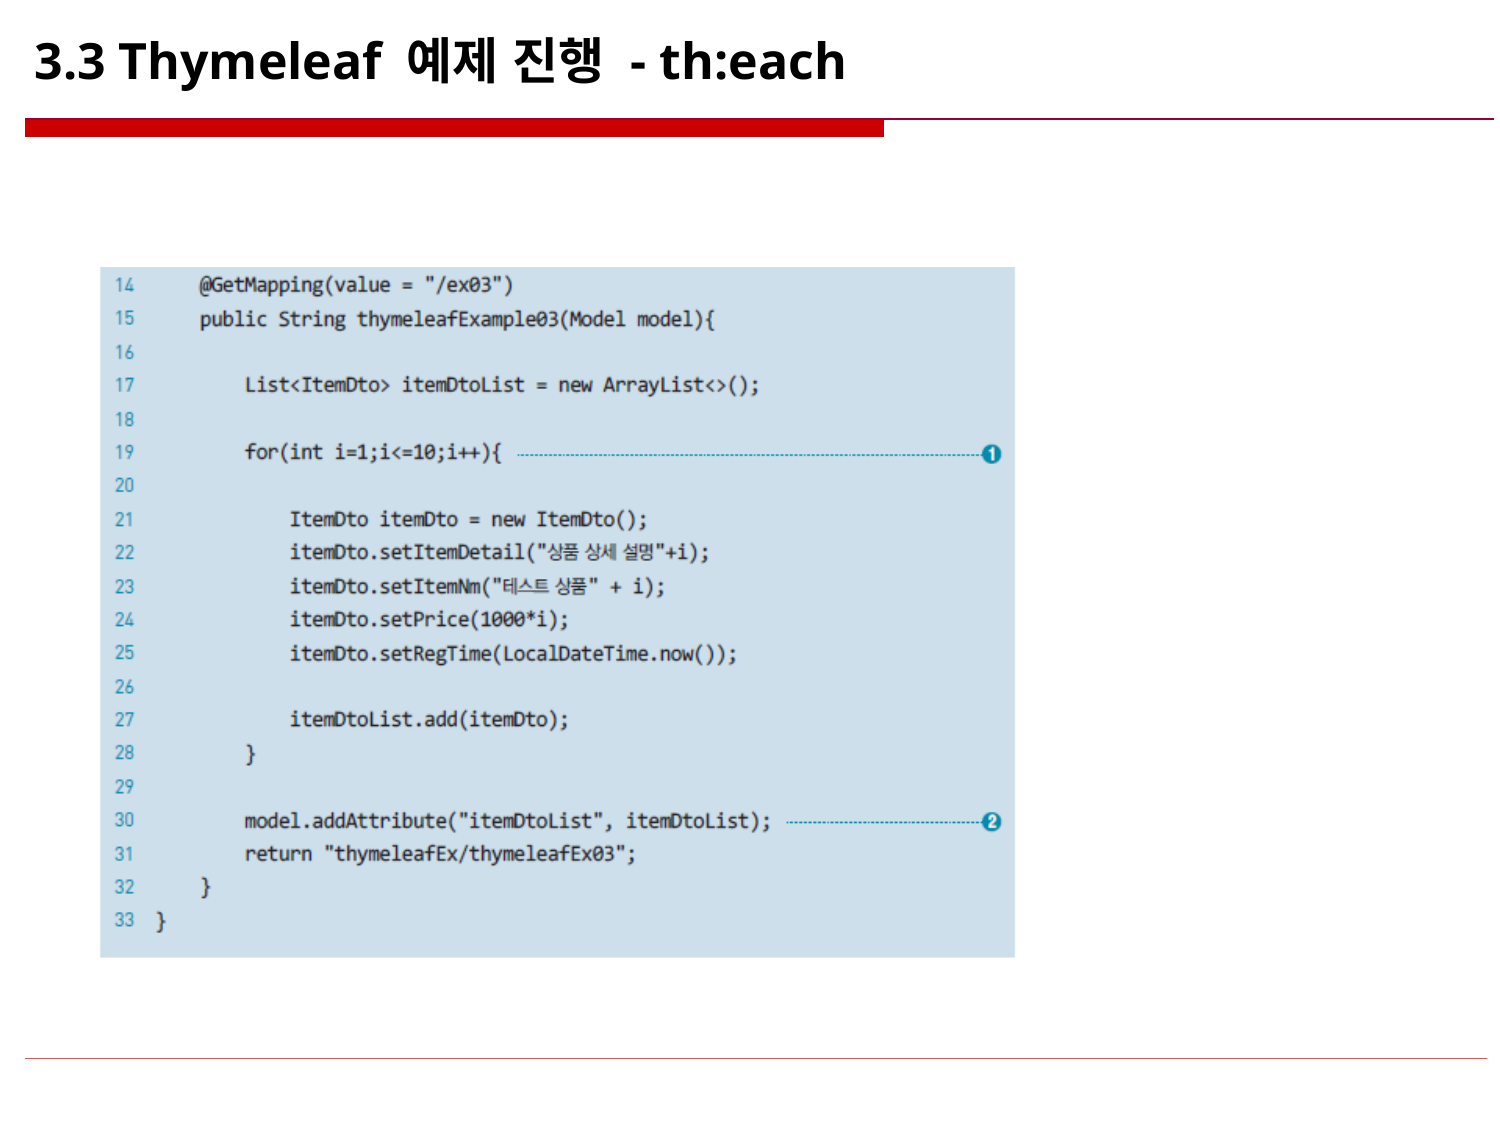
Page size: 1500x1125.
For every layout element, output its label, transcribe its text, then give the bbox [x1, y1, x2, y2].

title 3.3 Thymeleaf 예제 진행 - th:each [19, 23, 1370, 96]
picture [88, 266, 1035, 973]
